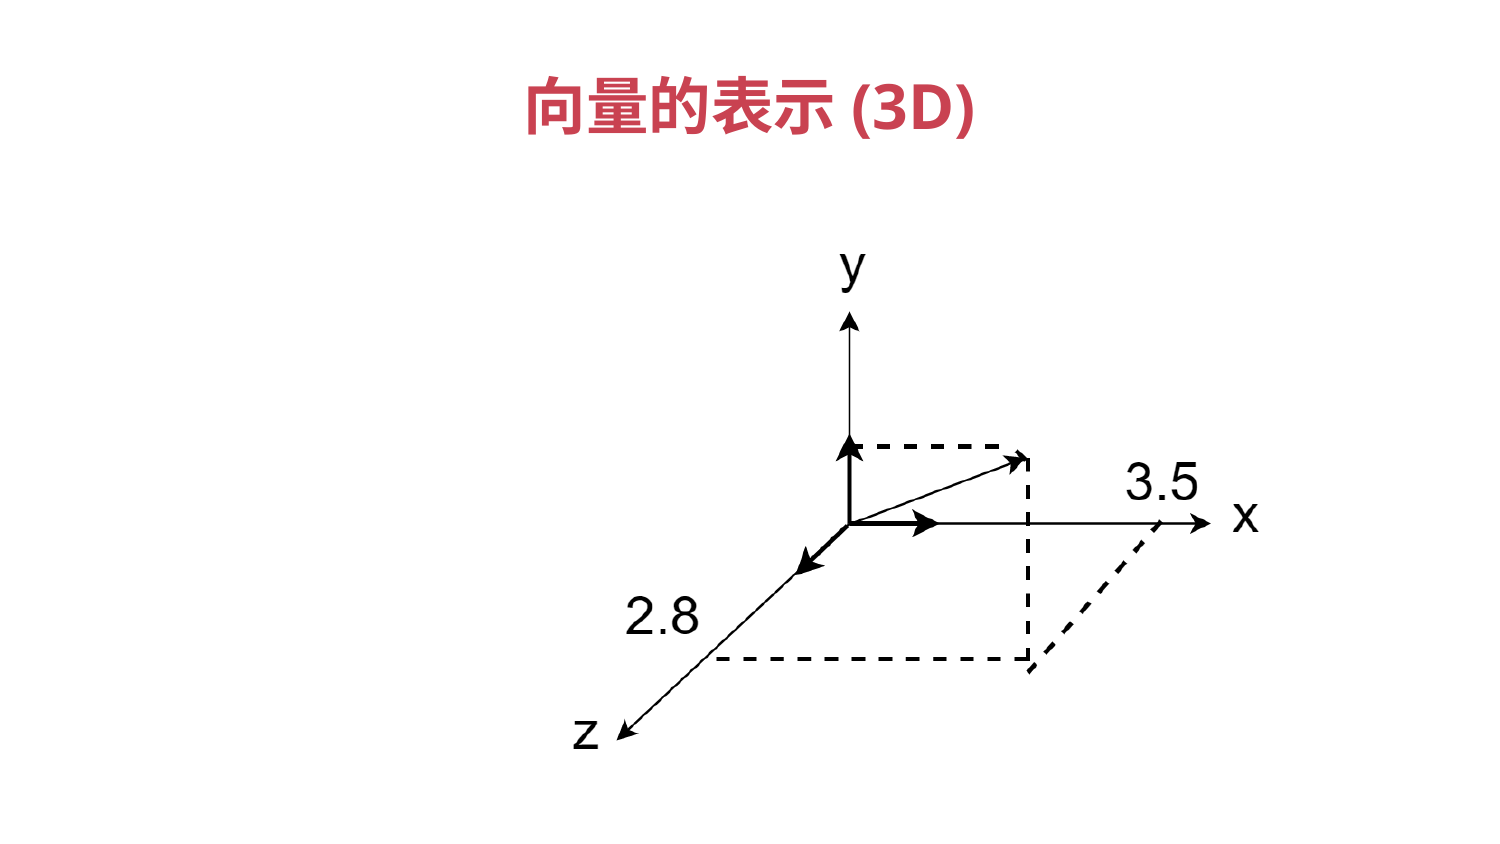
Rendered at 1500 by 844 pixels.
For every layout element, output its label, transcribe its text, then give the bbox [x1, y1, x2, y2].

picture [549, 218, 1318, 791]
title 向量的表示(3D) [74, 33, 1426, 175]
